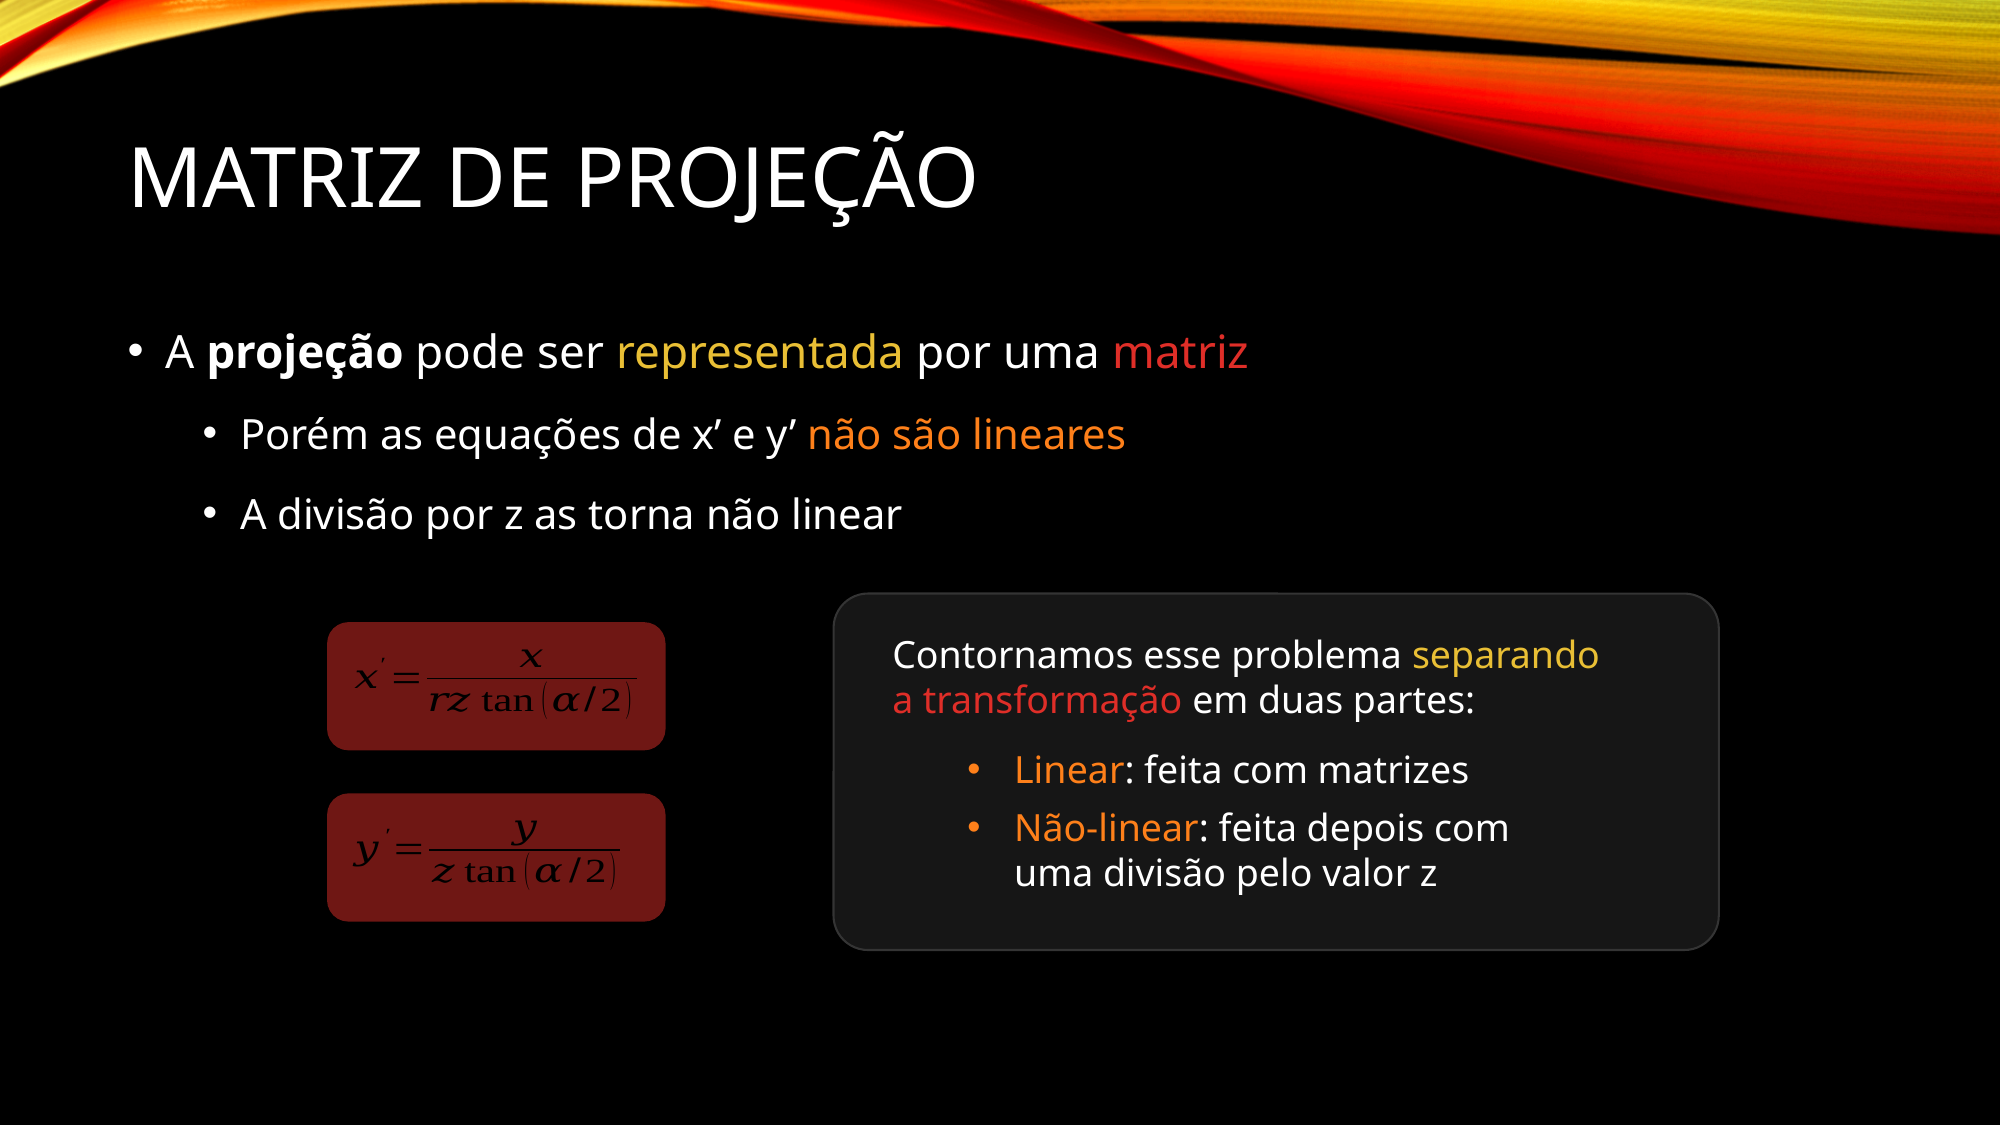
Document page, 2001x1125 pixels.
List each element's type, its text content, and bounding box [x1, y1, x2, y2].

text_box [326, 793, 666, 922]
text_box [326, 621, 666, 751]
list A projeção pode ser representada por uma matriz Porém as equações de x’ e y’ não são lineares A divisão por z as torna não linear [112, 309, 1888, 1014]
picture [0, 0, 2000, 237]
title Matriz de Projeção [112, 74, 1888, 288]
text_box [833, 593, 1720, 951]
